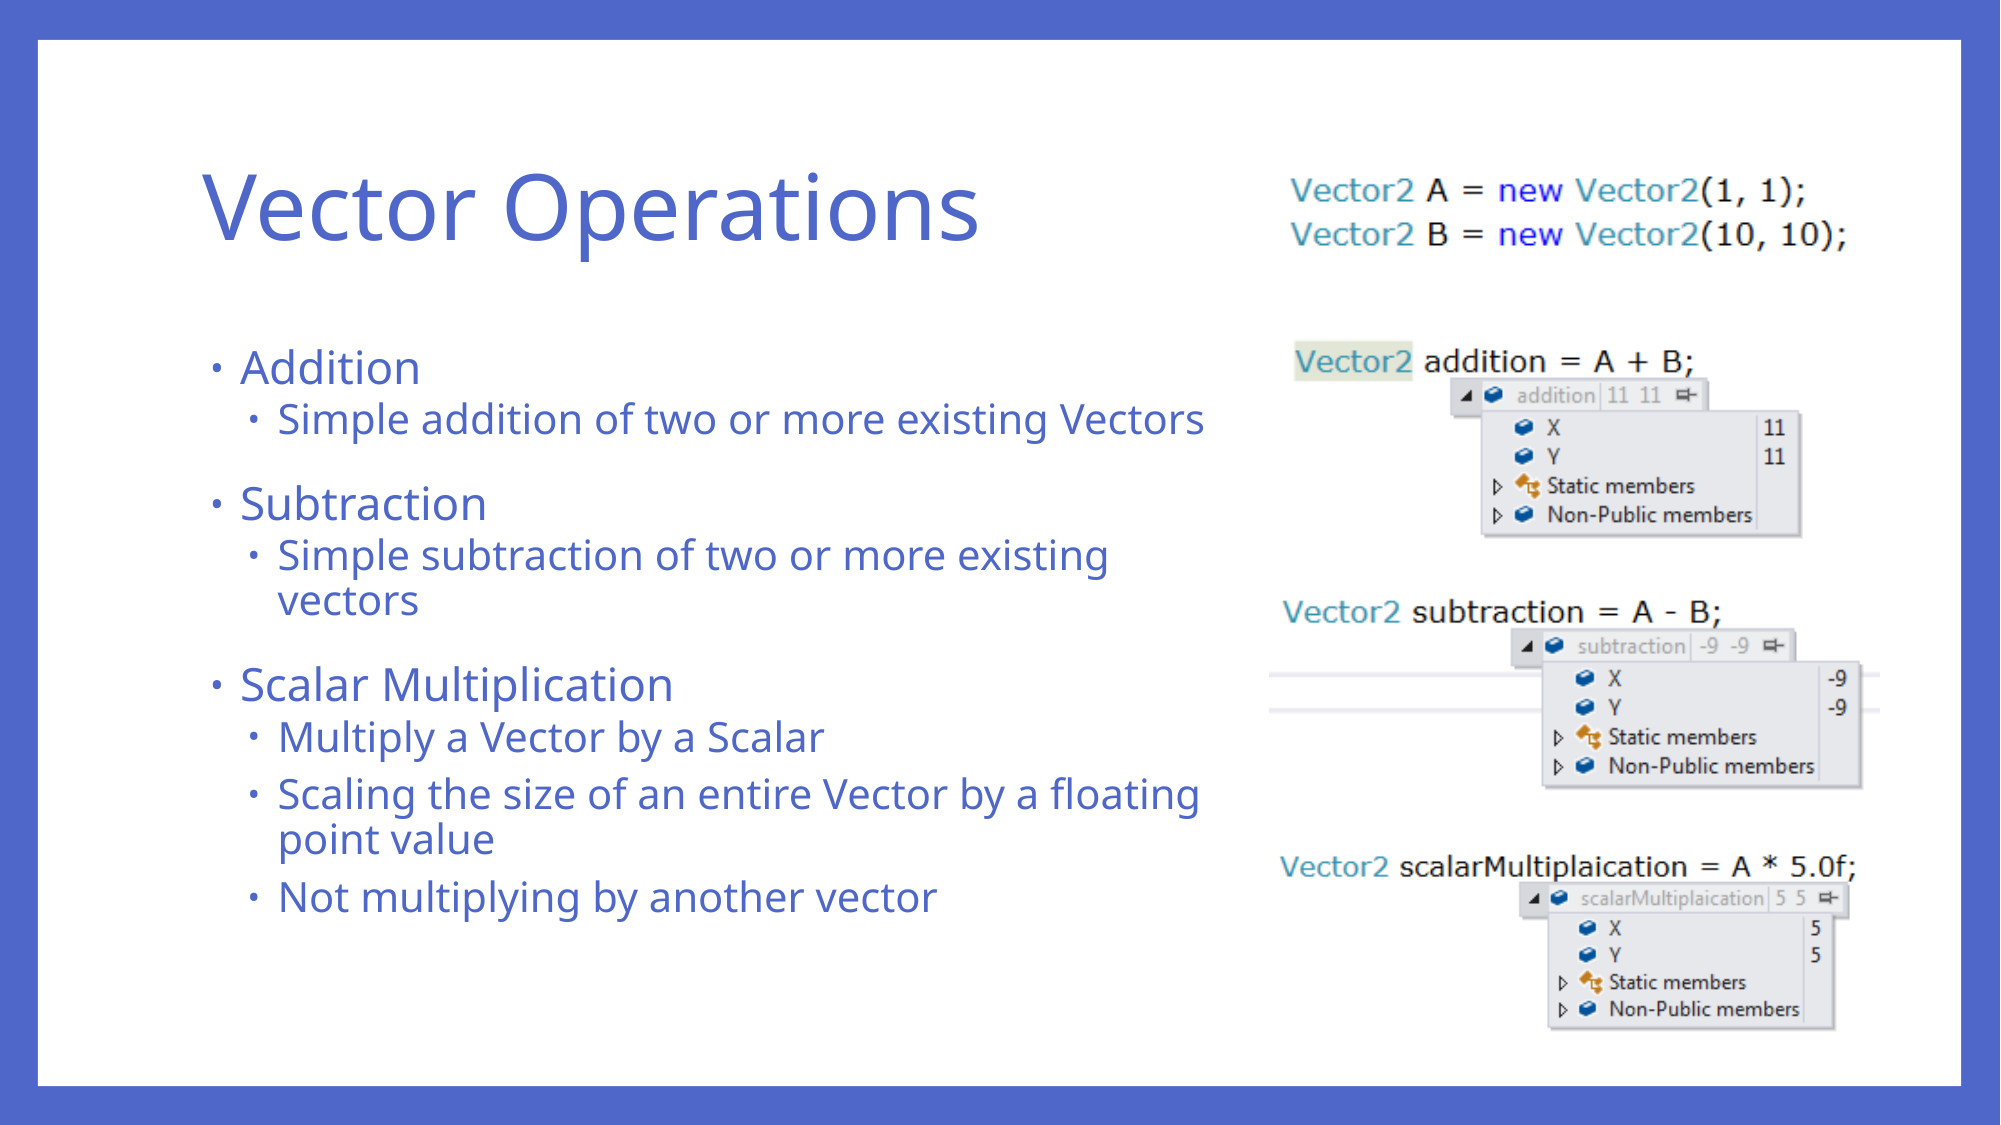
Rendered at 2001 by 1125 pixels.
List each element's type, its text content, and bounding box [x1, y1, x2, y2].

picture [1282, 157, 1867, 265]
list Addition Simple addition of two or more existing Vectors Subtraction Simple subtraction of two or more existing vectors Scalar Multiplication Multiply a Vector by a Scalar Scaling the size of an entire Vector by a floating point value Not multiplying by another vector [187, 337, 1269, 1000]
picture [1268, 594, 1880, 803]
picture [1268, 840, 1881, 1050]
title Vector Operations [187, 99, 1808, 323]
picture [1268, 311, 1849, 557]
